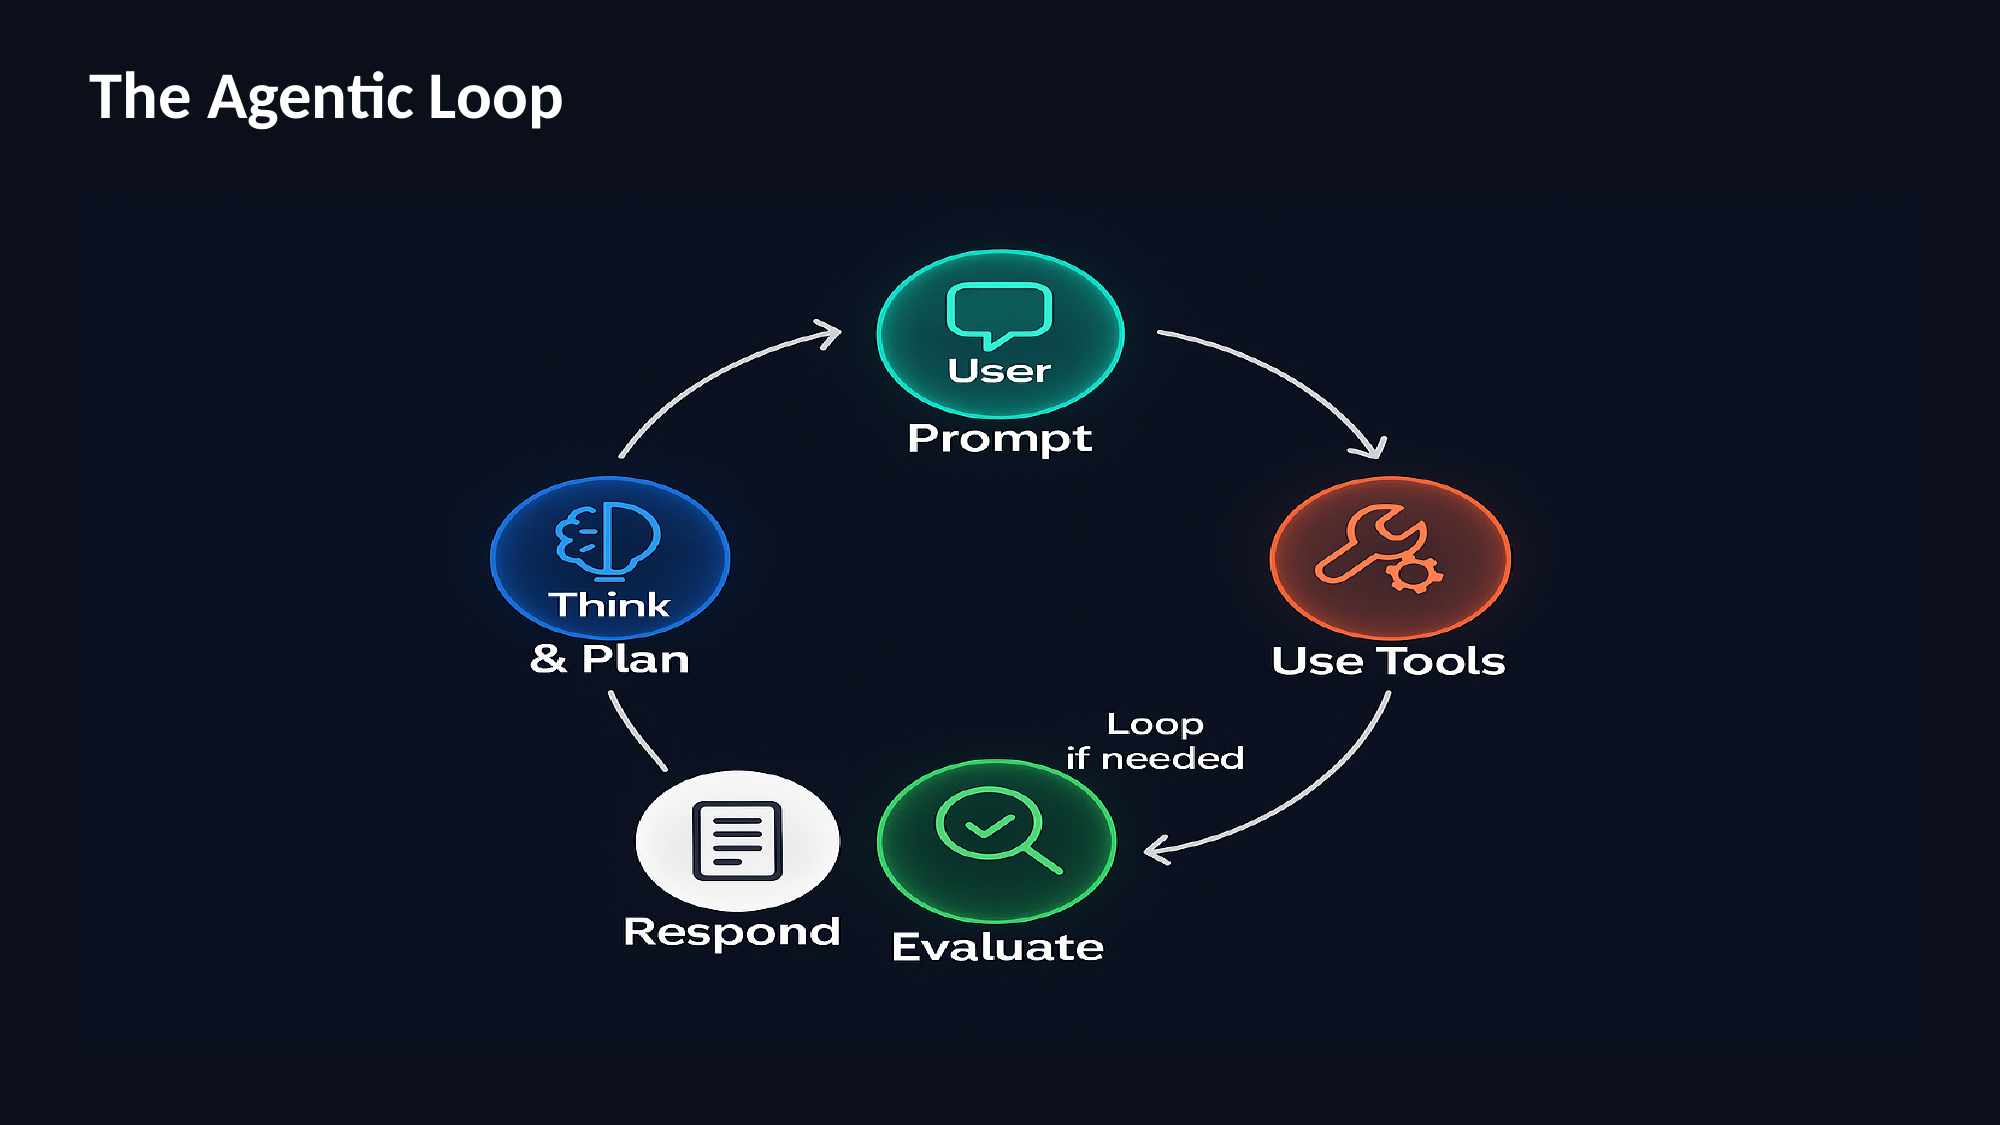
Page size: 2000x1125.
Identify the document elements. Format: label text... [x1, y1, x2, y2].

text_box The Agentic Loop [74, 44, 1925, 140]
picture [74, 194, 1926, 1051]
